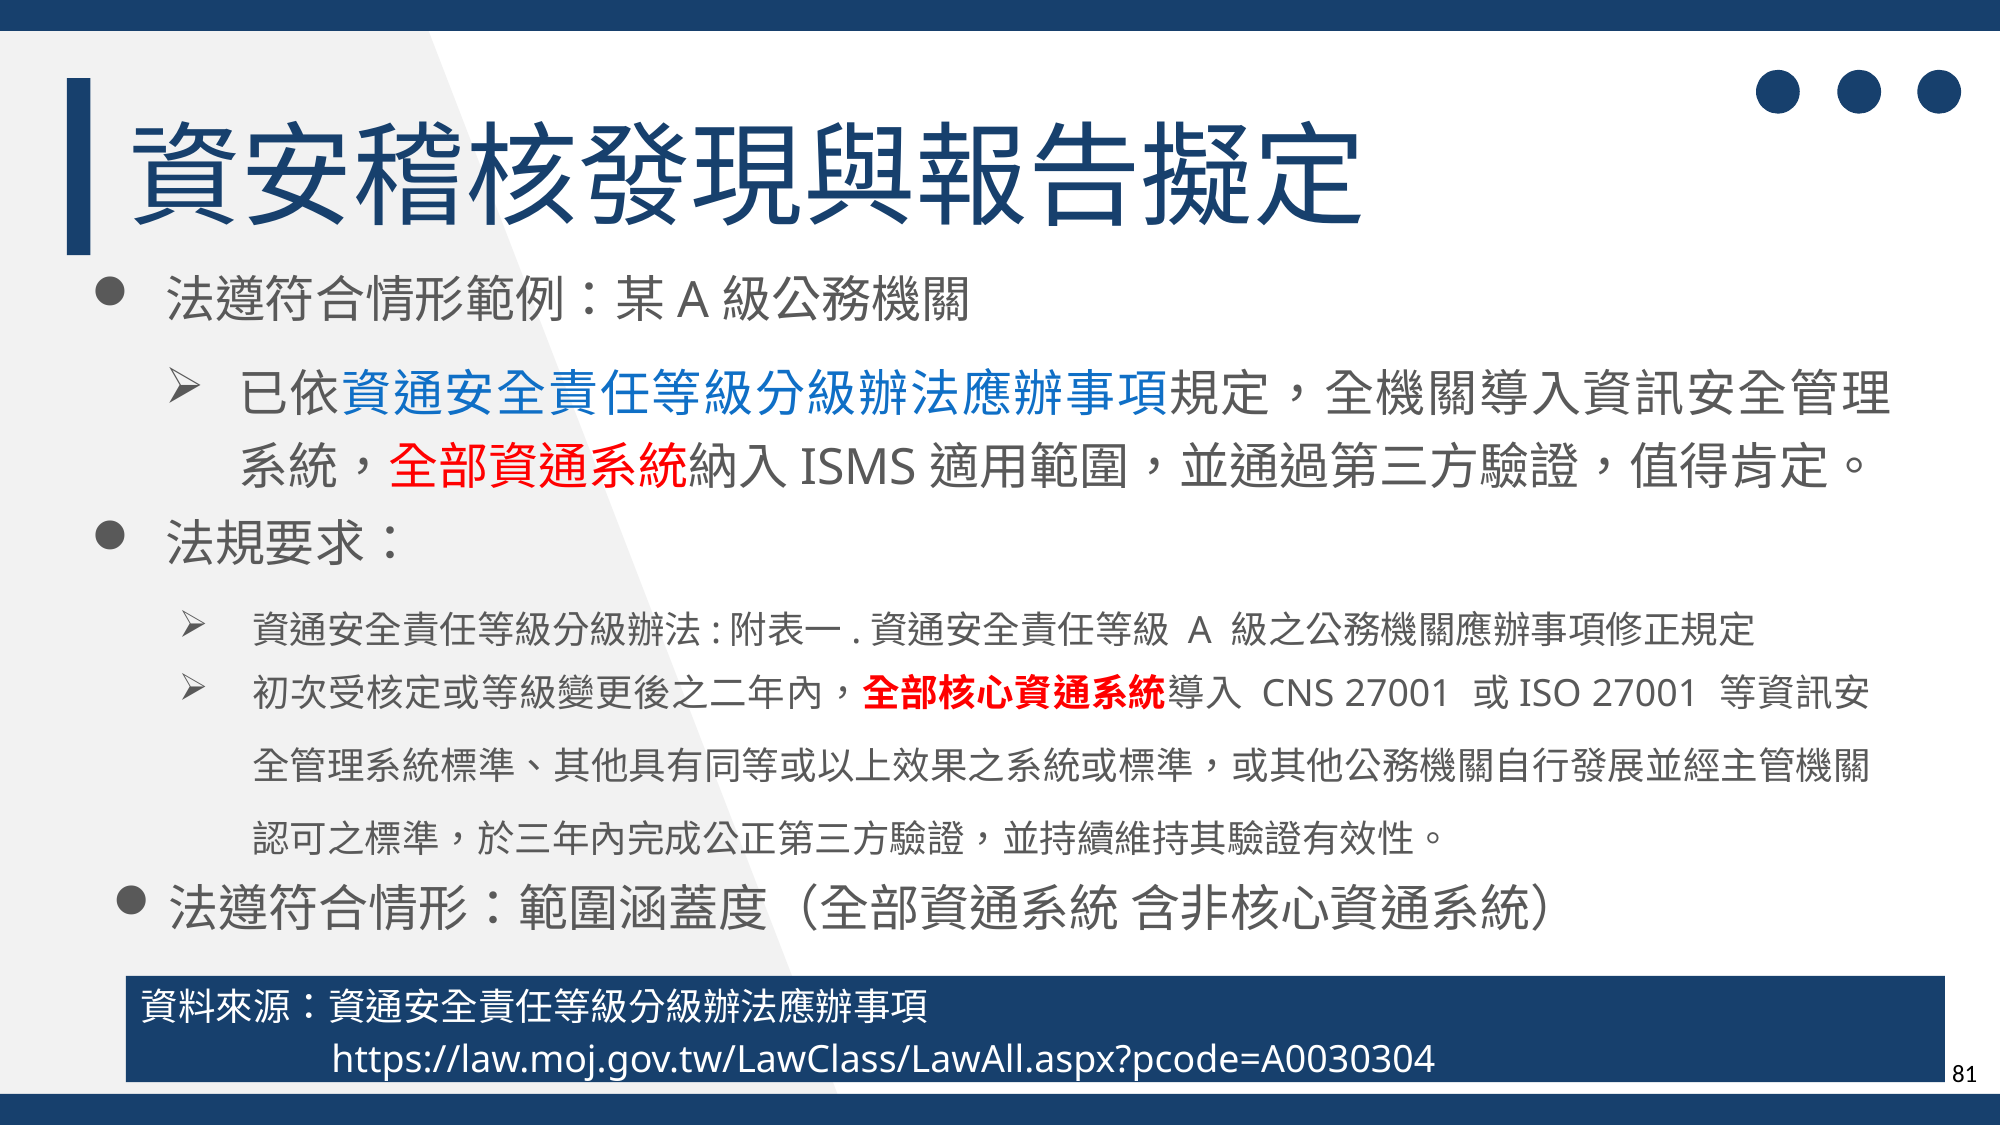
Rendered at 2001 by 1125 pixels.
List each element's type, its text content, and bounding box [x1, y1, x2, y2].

text_box 法規要求： [76, 491, 1908, 882]
text_box 資安稽核發現與報告擬定 [113, 96, 1839, 247]
text_box [125, 975, 1946, 1083]
text_box 資料來源：資通安全責任等級分級辦法應辦事項 https://law.moj.gov.tw/LawClass/LawAll.aspx?pcode=A0030304 [125, 989, 1792, 1088]
text_box 法遵符合情形範例：某A級公務機關 已依資通安全責任等級分級辦法應辦事項規定，全機關導入資訊安全管理 系統，全部資通系統納入ISMS適用範圍，並通過第三方驗證，值得肯定。 [76, 247, 1908, 491]
text_box 初次受核定或等級變更後之二年內，全部核心資通系統導入 CNS 27001 或ISO 27001 等資訊安全管理系統標準、其他具有同等或以上效果之系統或標準，或其他公務機關自行發展並經主管機關 認可之標準，於三年內完成公正第三方驗證，並持續維持其驗證有效性。 [90, 633, 1886, 867]
text_box 法遵符合情形：範圍涵蓋度（全部資通系統 含非核心資通系統） [97, 869, 1596, 945]
text_box 資通安全責任等級分級辦法:附表一.資通安全責任等級 A 級之公務機關應辦事項修正規定 [90, 570, 1827, 633]
